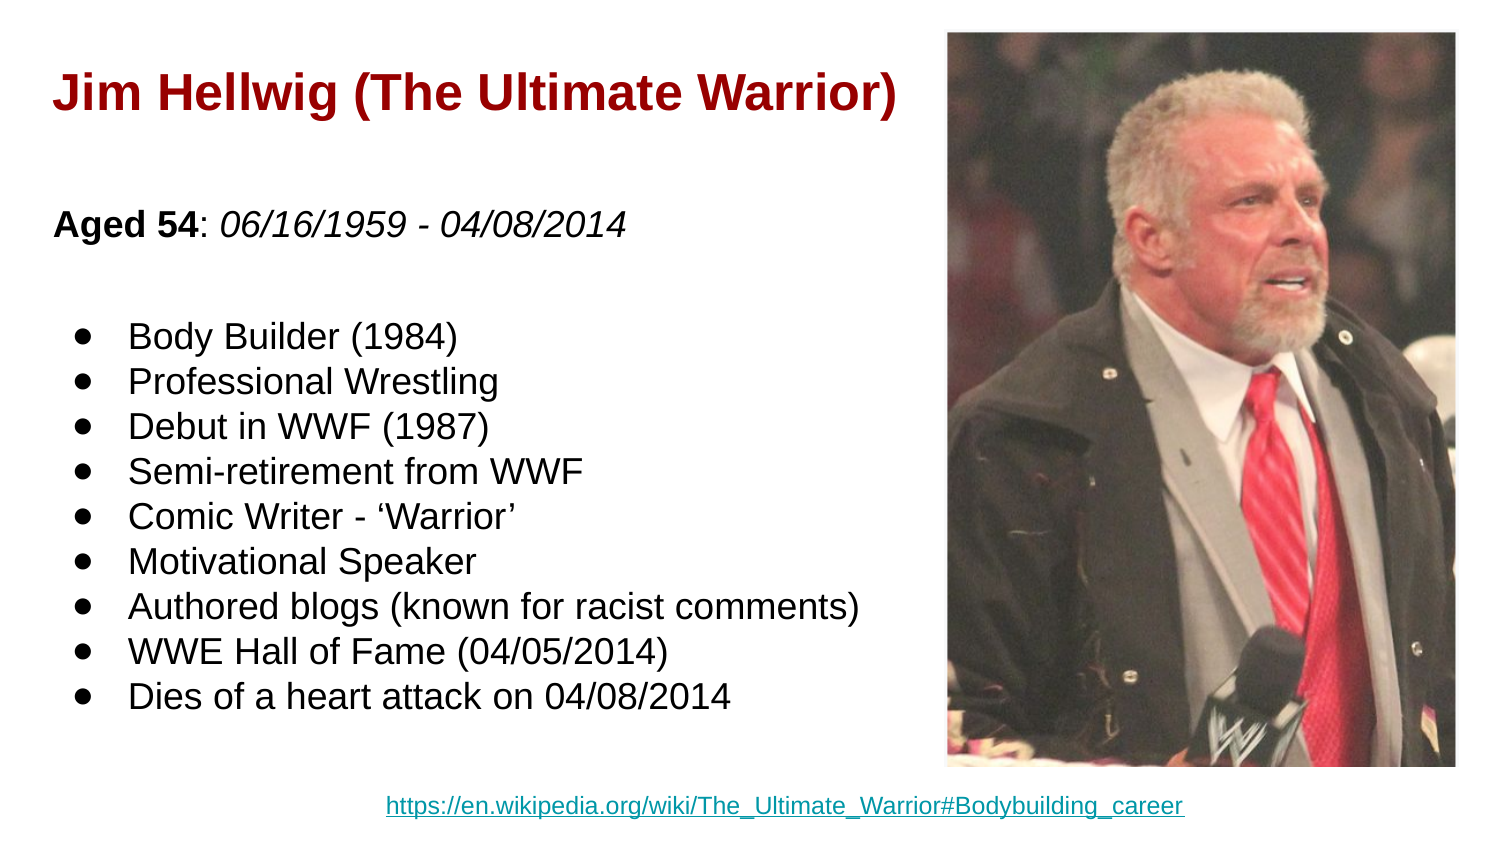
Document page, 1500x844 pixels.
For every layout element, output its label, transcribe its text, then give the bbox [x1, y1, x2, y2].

text_box Jim Hellwig (The Ultimate Warrior) Aged 54: 06/16/1959 - 04/08/2014 Body Builder (1984) Professional Wrestling Debut in WWF (1987) Semi-retirement from WWF Comic Writer - ‘Warrior’ Motivational Speaker Authored blogs (known for racist comments) WWE Hall of Fame (04/05/2014) Dies of a heart attack on 04/08/2014 [37, 43, 944, 815]
text_box https://en.wikipedia.org/wiki/The_Ultimate_Warrior#Bodybuilding_career [70, 774, 1500, 836]
picture [944, 29, 1459, 767]
